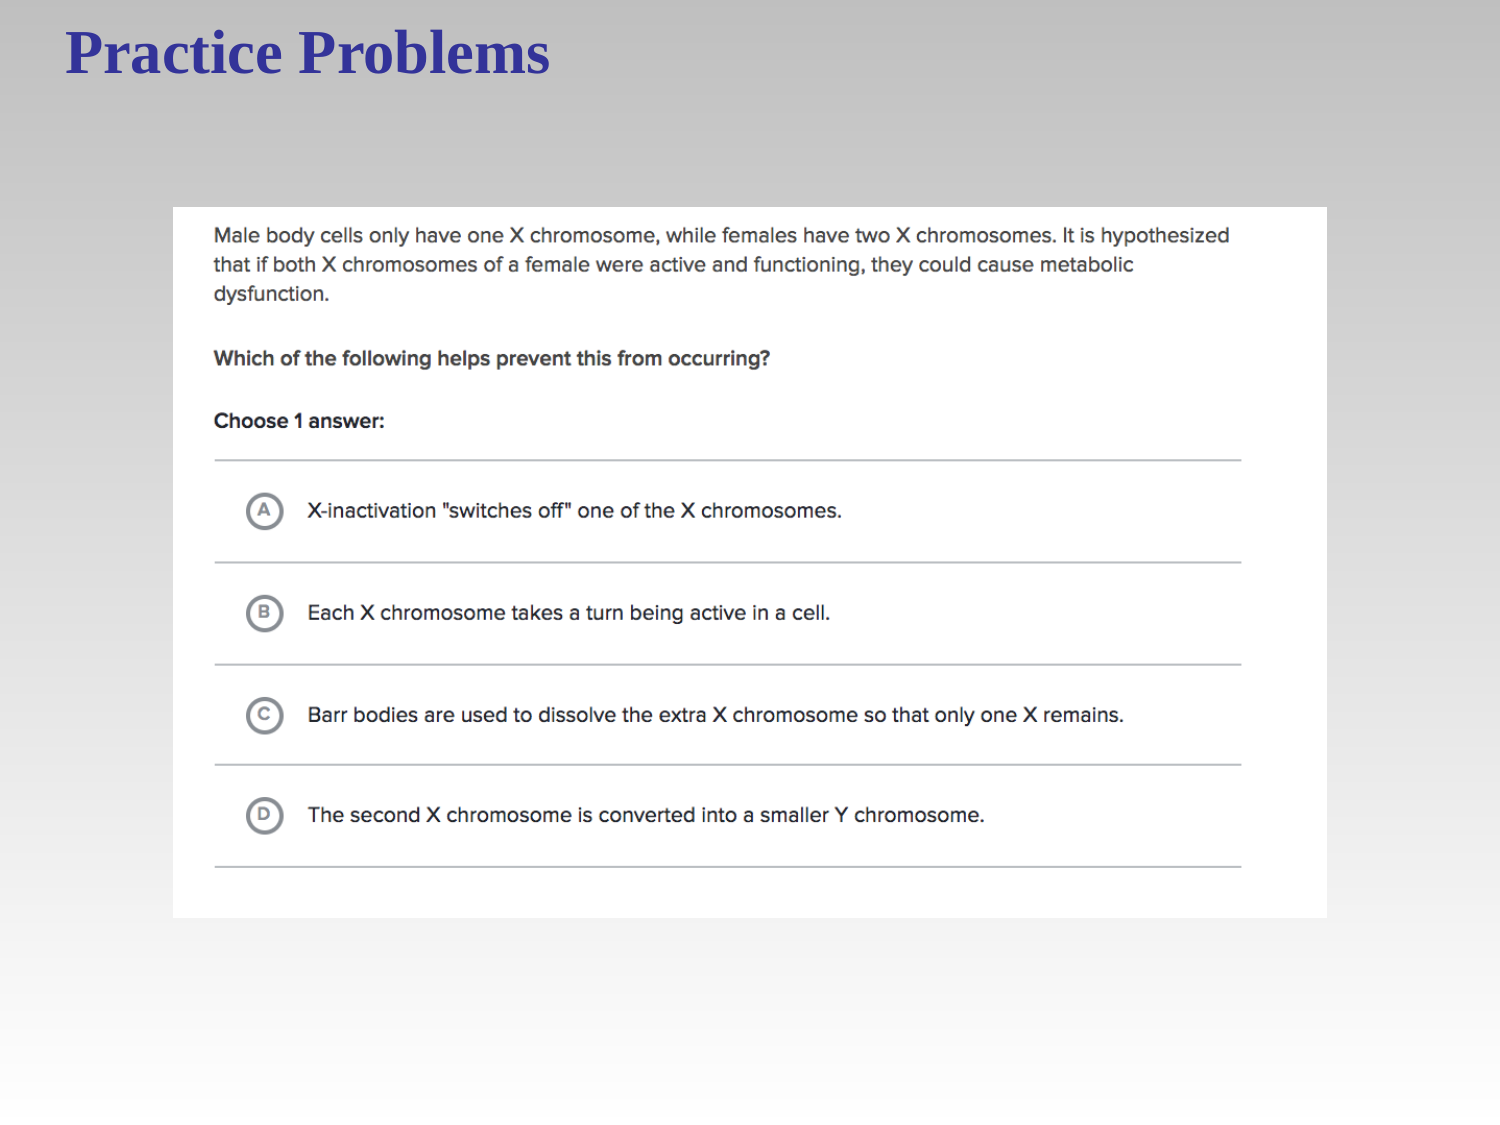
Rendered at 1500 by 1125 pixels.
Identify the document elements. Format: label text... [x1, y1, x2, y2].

picture [173, 206, 1327, 918]
title Practice Problems [50, 12, 1450, 96]
